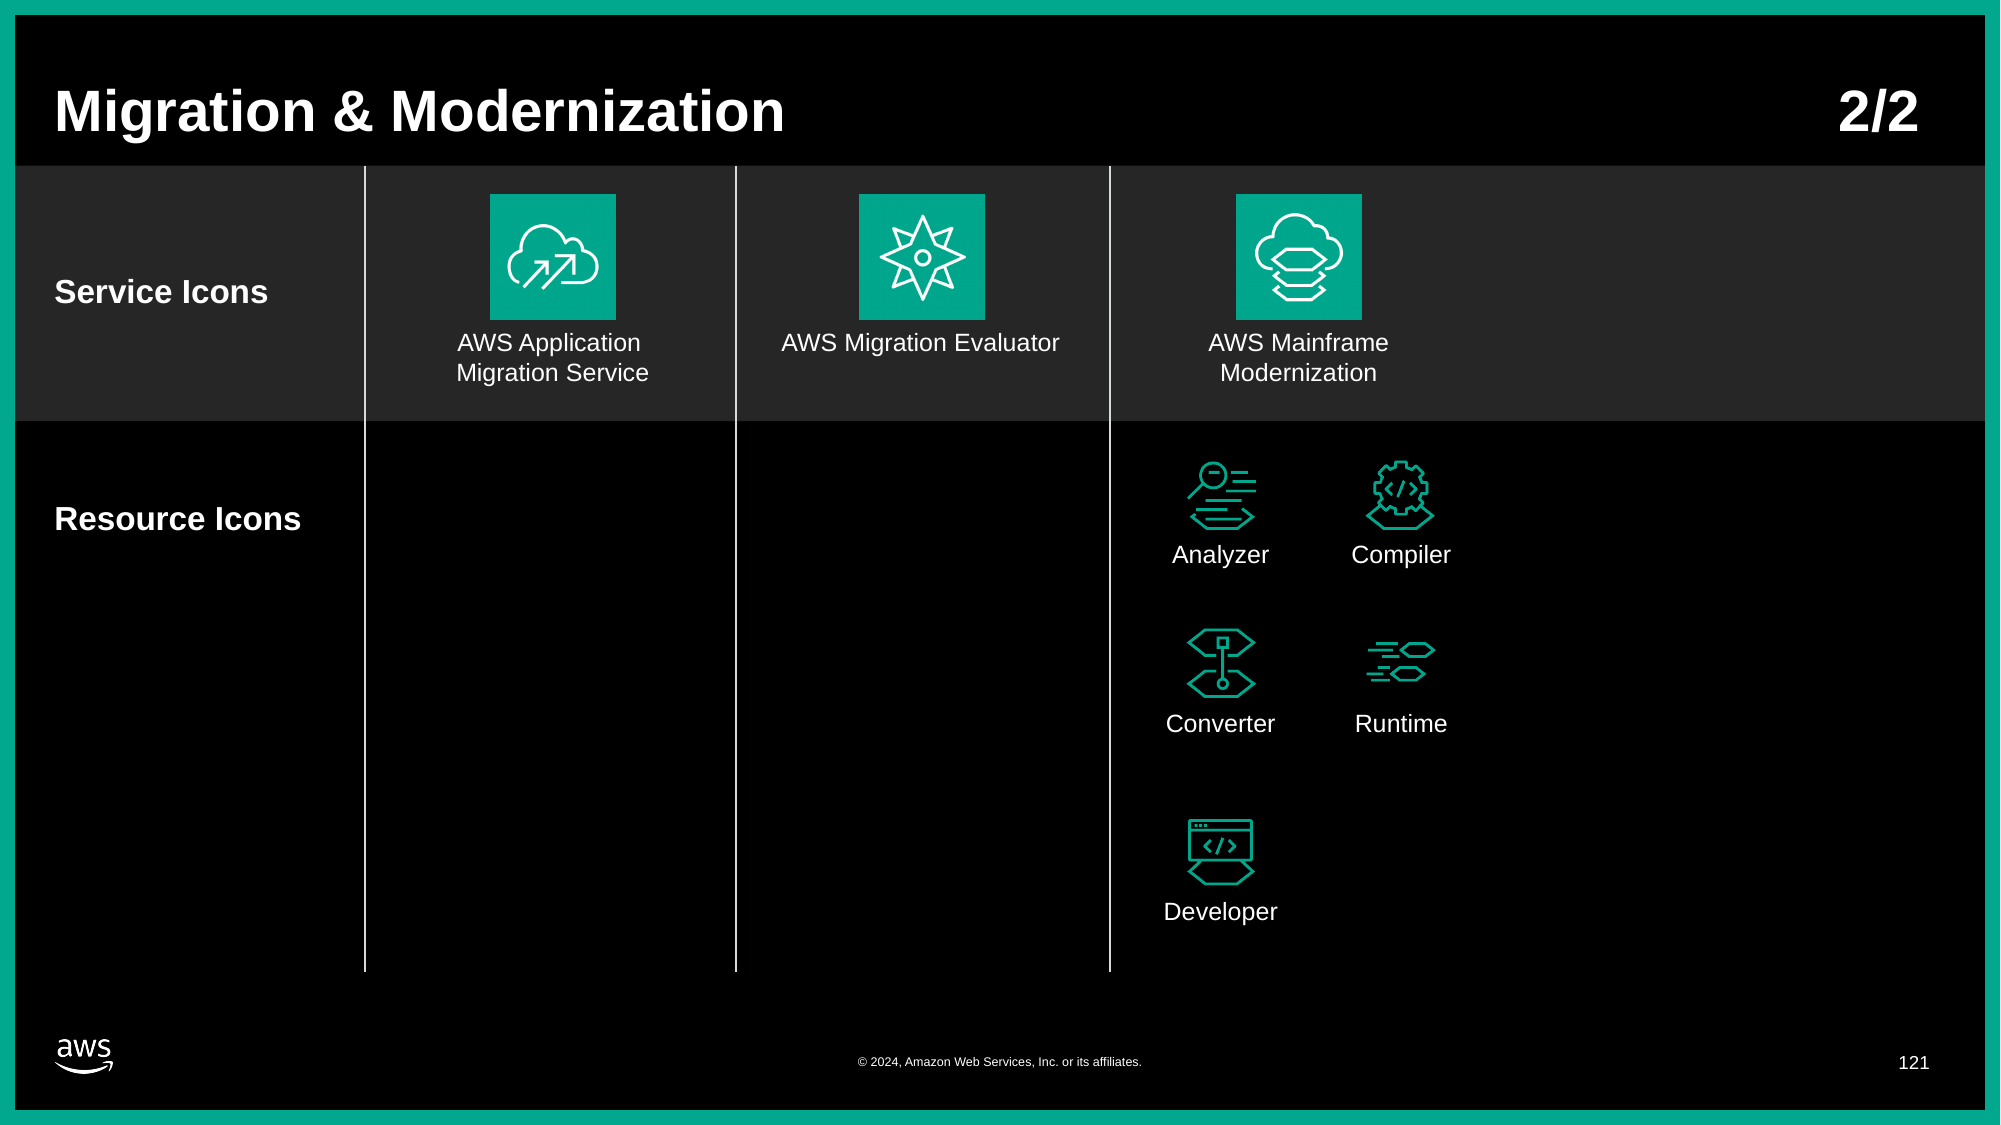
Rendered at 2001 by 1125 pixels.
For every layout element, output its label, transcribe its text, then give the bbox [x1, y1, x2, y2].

text_box Converter [1139, 700, 1302, 746]
picture [1183, 625, 1259, 701]
text_box Developer [1139, 887, 1302, 933]
picture [1183, 814, 1259, 890]
slide_number 121 [1494, 1031, 1945, 1092]
picture [859, 194, 985, 320]
text_box AWS Mainframe Modernization [1118, 319, 1480, 394]
text_box Compiler [1320, 531, 1483, 576]
picture [1183, 457, 1259, 534]
picture [490, 194, 616, 320]
picture [55, 1039, 113, 1074]
text_box Runtime [1320, 700, 1483, 746]
text_box AWS Application Migration Service [369, 319, 735, 394]
text_box AWS Migration Evaluator [736, 319, 1108, 364]
title Migration & Modernization 2/2 [39, 59, 1945, 166]
footer © 2024, Amazon Web Services, Inc. or its affiliates. [662, 1031, 1338, 1092]
picture [1363, 623, 1439, 699]
text_box Analyzer [1139, 531, 1302, 576]
picture [1236, 194, 1362, 320]
picture [1362, 457, 1438, 533]
